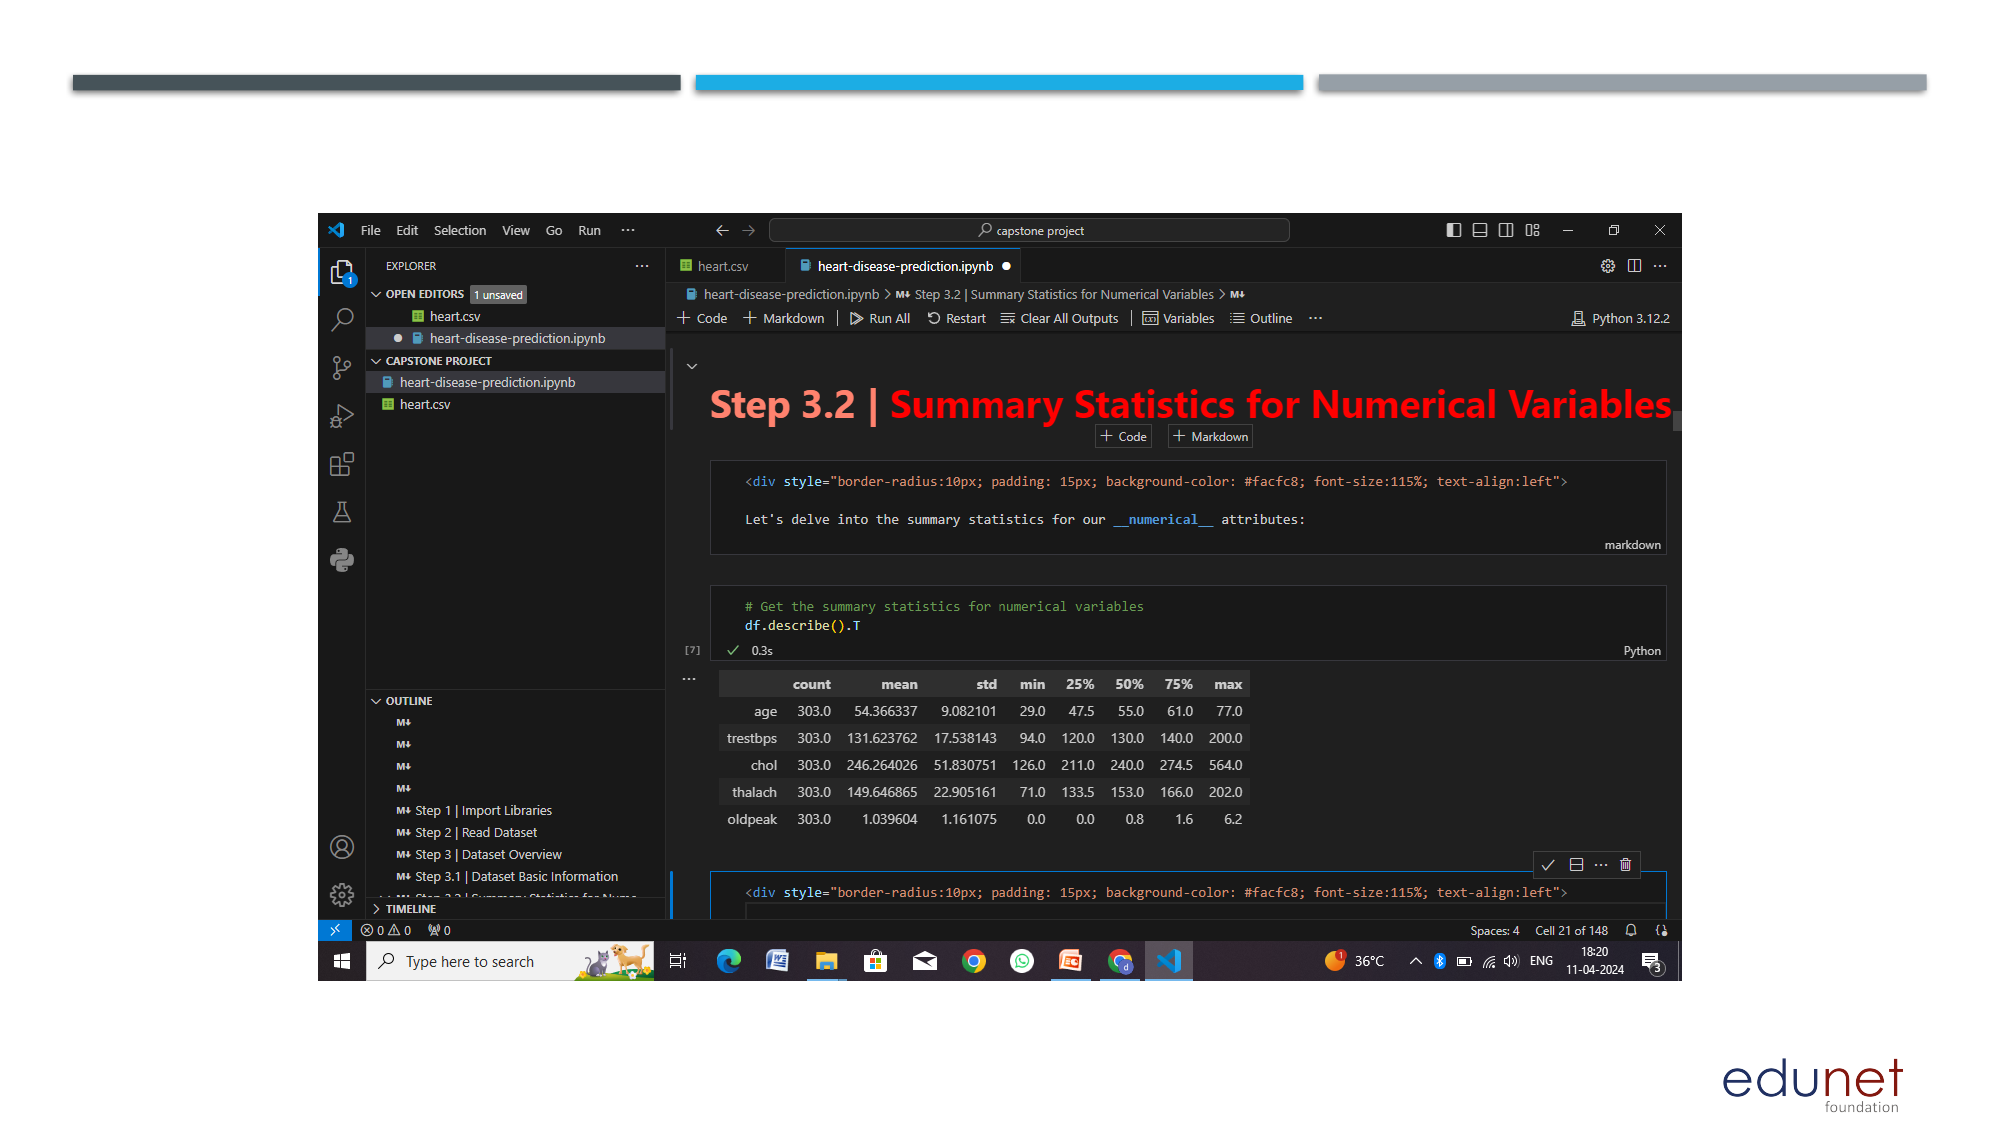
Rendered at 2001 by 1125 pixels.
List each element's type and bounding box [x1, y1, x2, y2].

picture [1719, 1056, 1905, 1116]
list [317, 212, 1683, 981]
